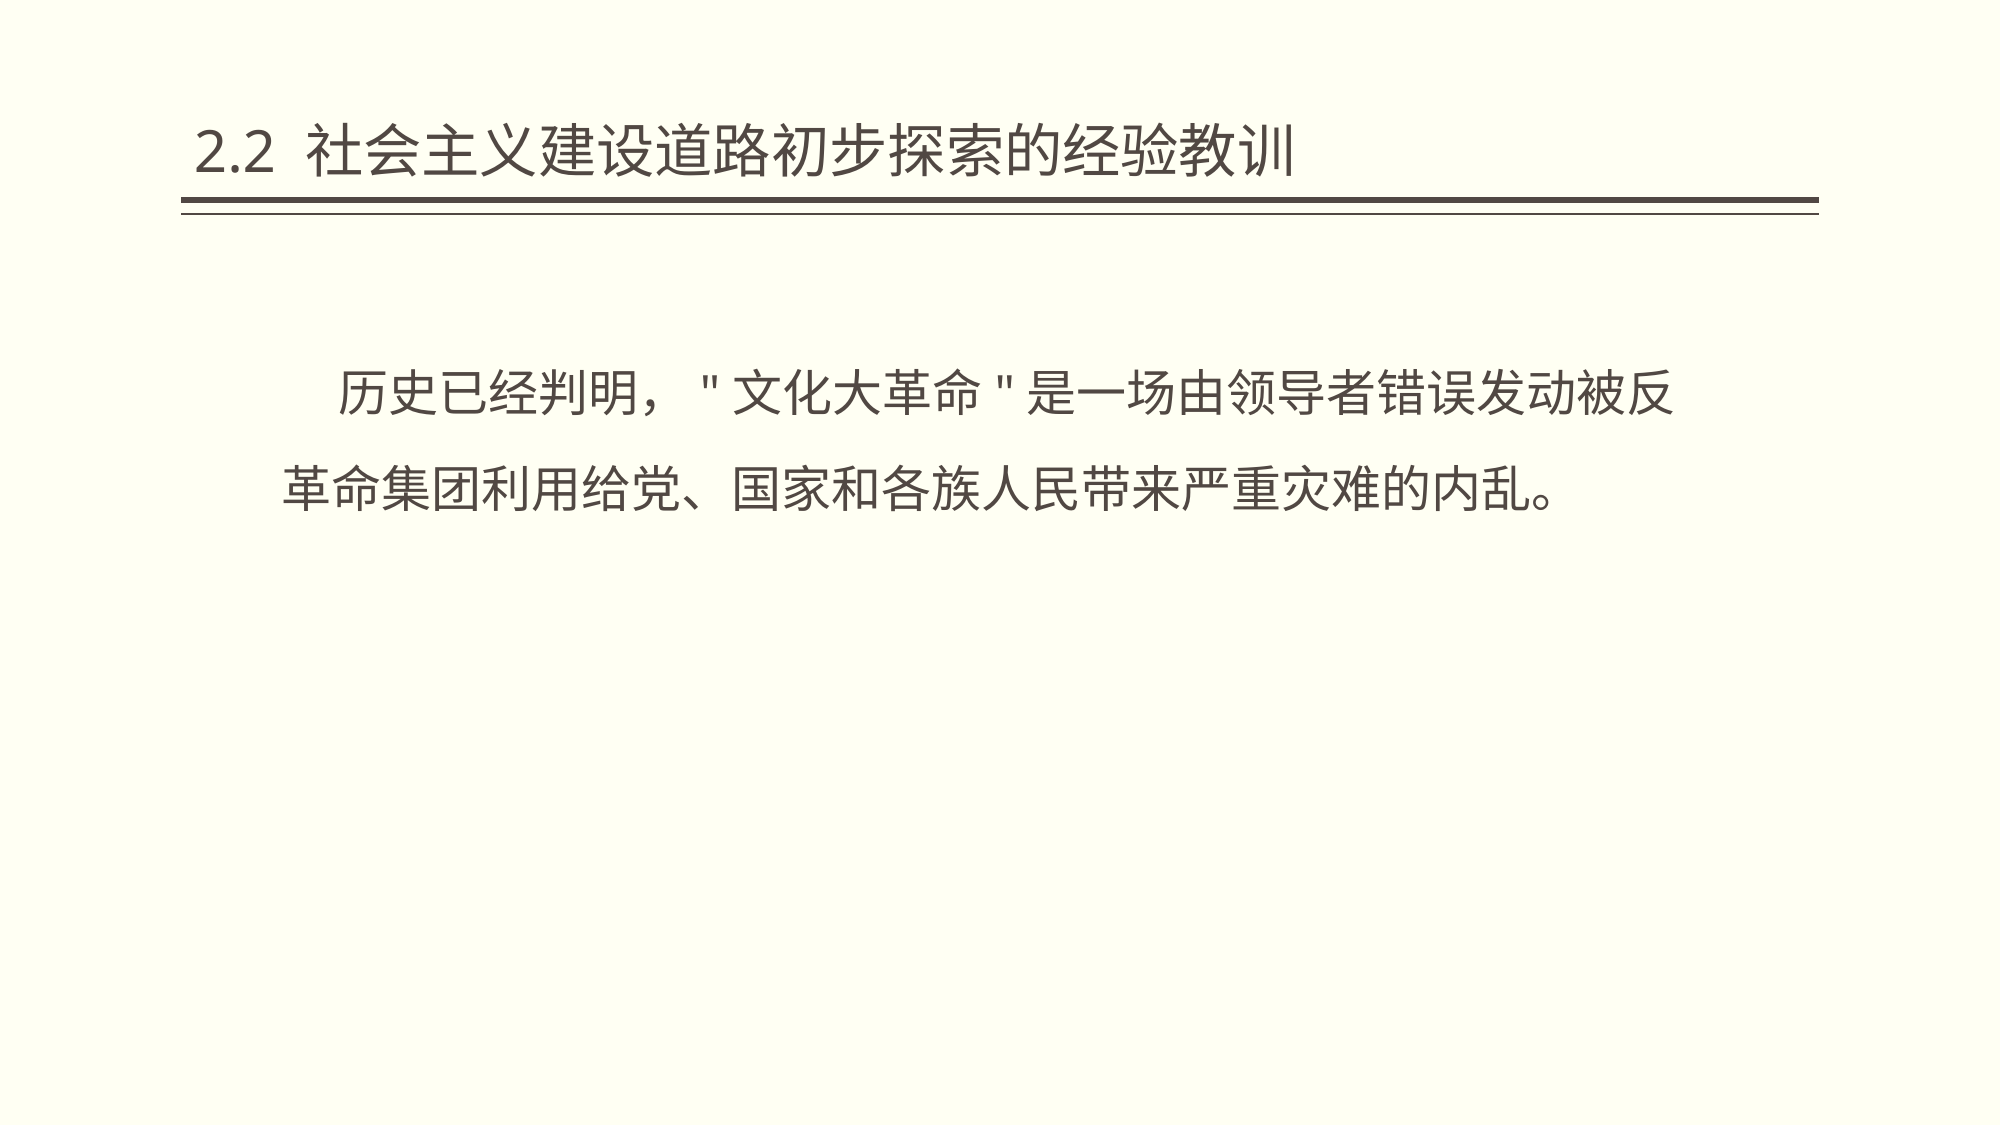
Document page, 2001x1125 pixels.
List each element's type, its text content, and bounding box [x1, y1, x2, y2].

title 2.2 社会主义建设道路初步探索的经验教训 [178, 12, 1816, 193]
text_box 历史已经判明，"文化大革命"是一场由领导者错误发动被反革命集团利用给党、国家和各族人民带来严重灾难的内乱。 [266, 318, 1734, 526]
